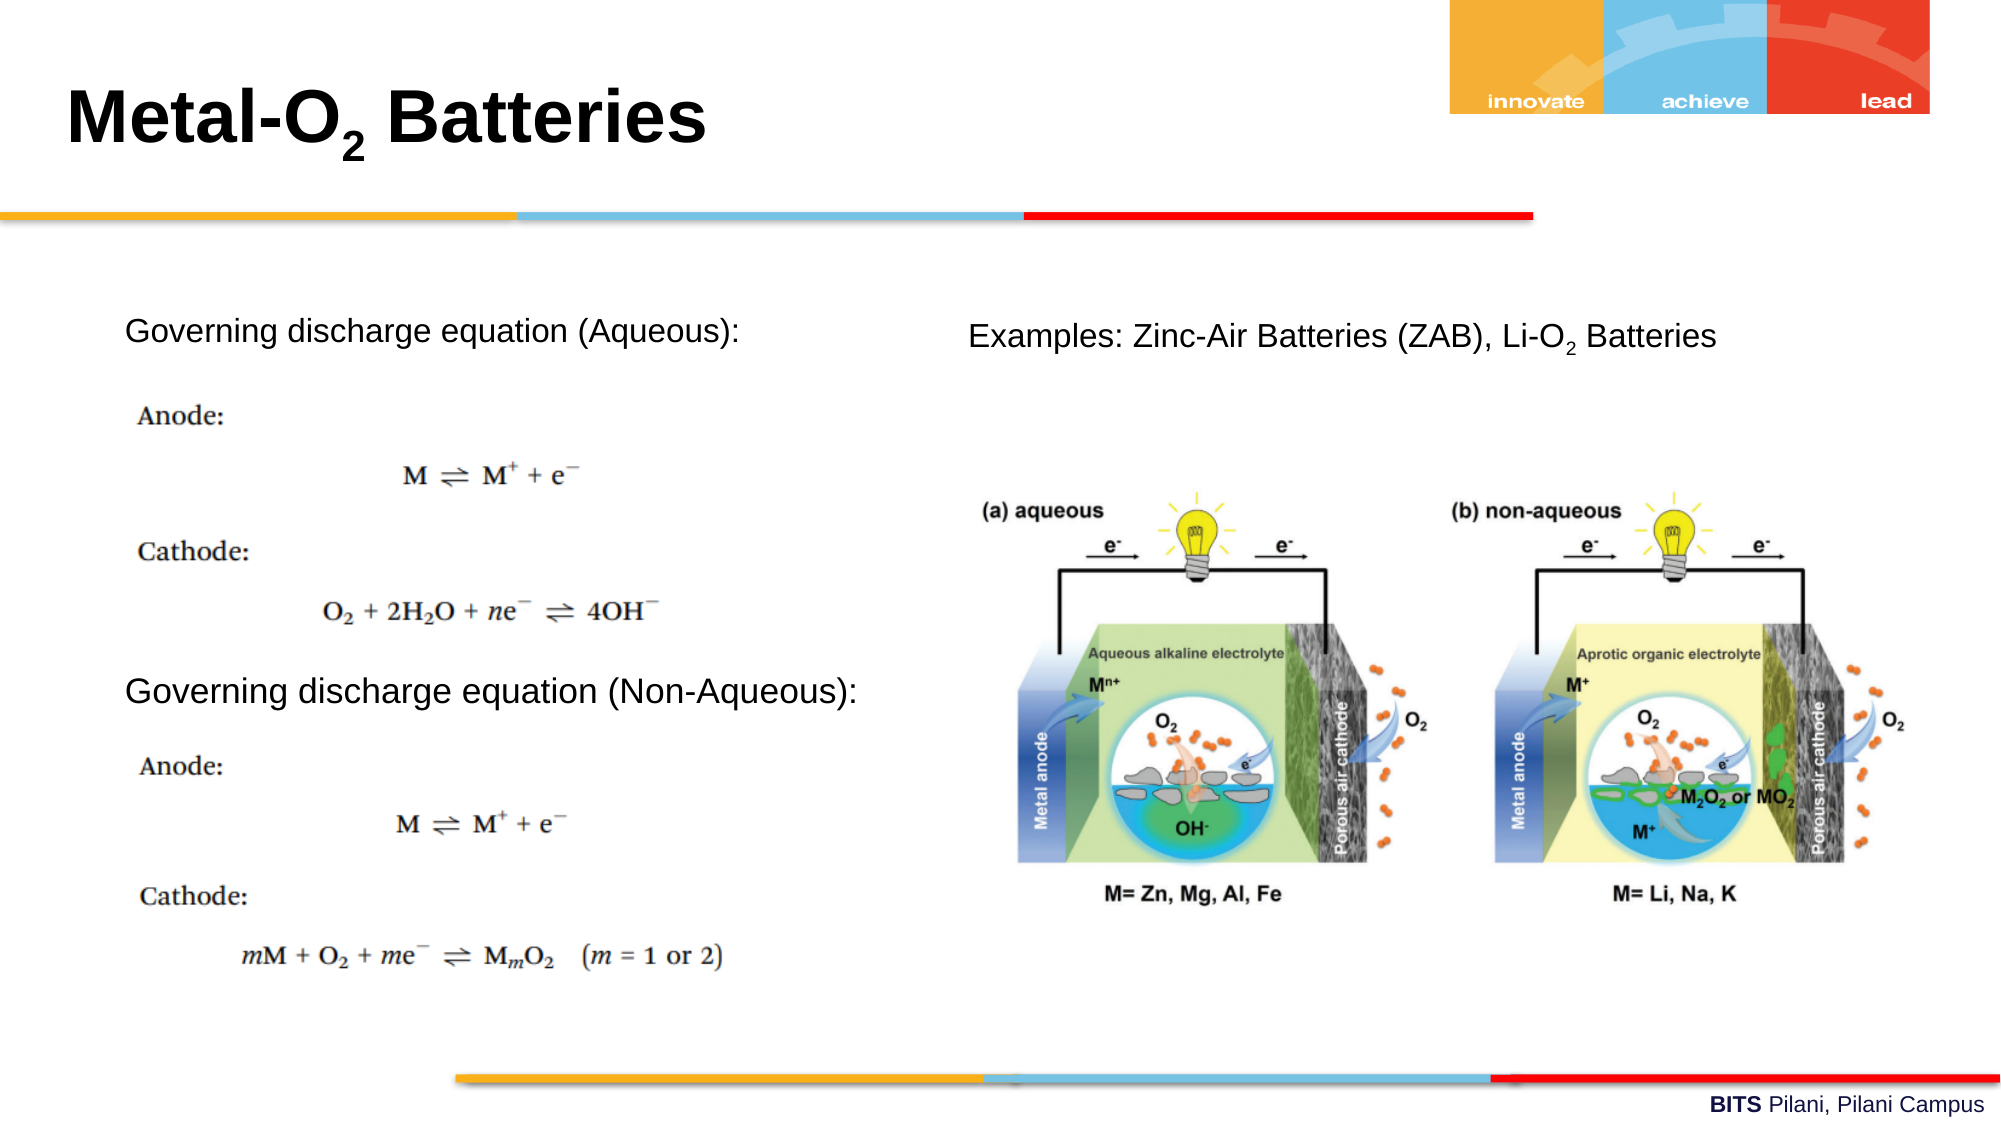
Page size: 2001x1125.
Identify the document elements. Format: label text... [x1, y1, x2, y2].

picture [1449, 0, 1930, 114]
text_box Governing discharge equation (Aqueous): [109, 294, 902, 365]
picture [122, 745, 748, 993]
picture [910, 464, 1954, 916]
text_box Governing discharge equation (Non-Aqueous): [109, 653, 902, 726]
text_box Examples: Zinc-Air Batteries (ZAB), Li-O2 Batteries [953, 299, 1911, 375]
picture [98, 377, 688, 644]
list Metal-O2 Batteries [66, 24, 1450, 213]
